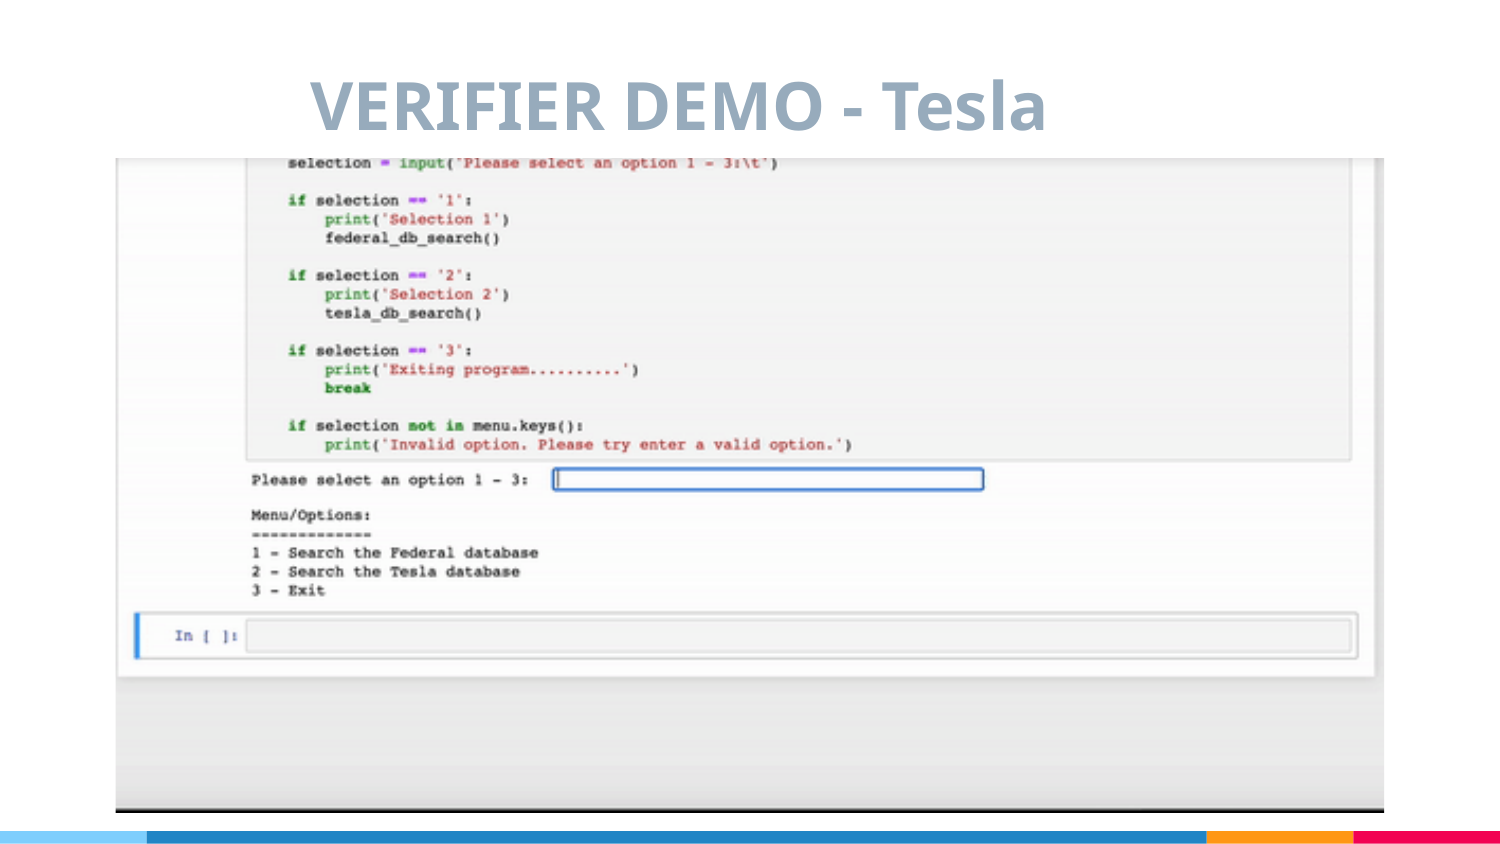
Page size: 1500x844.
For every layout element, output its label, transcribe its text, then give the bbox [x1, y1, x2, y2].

title VERIFIER DEMO - Tesla [149, 18, 1211, 157]
picture [115, 158, 1385, 813]
